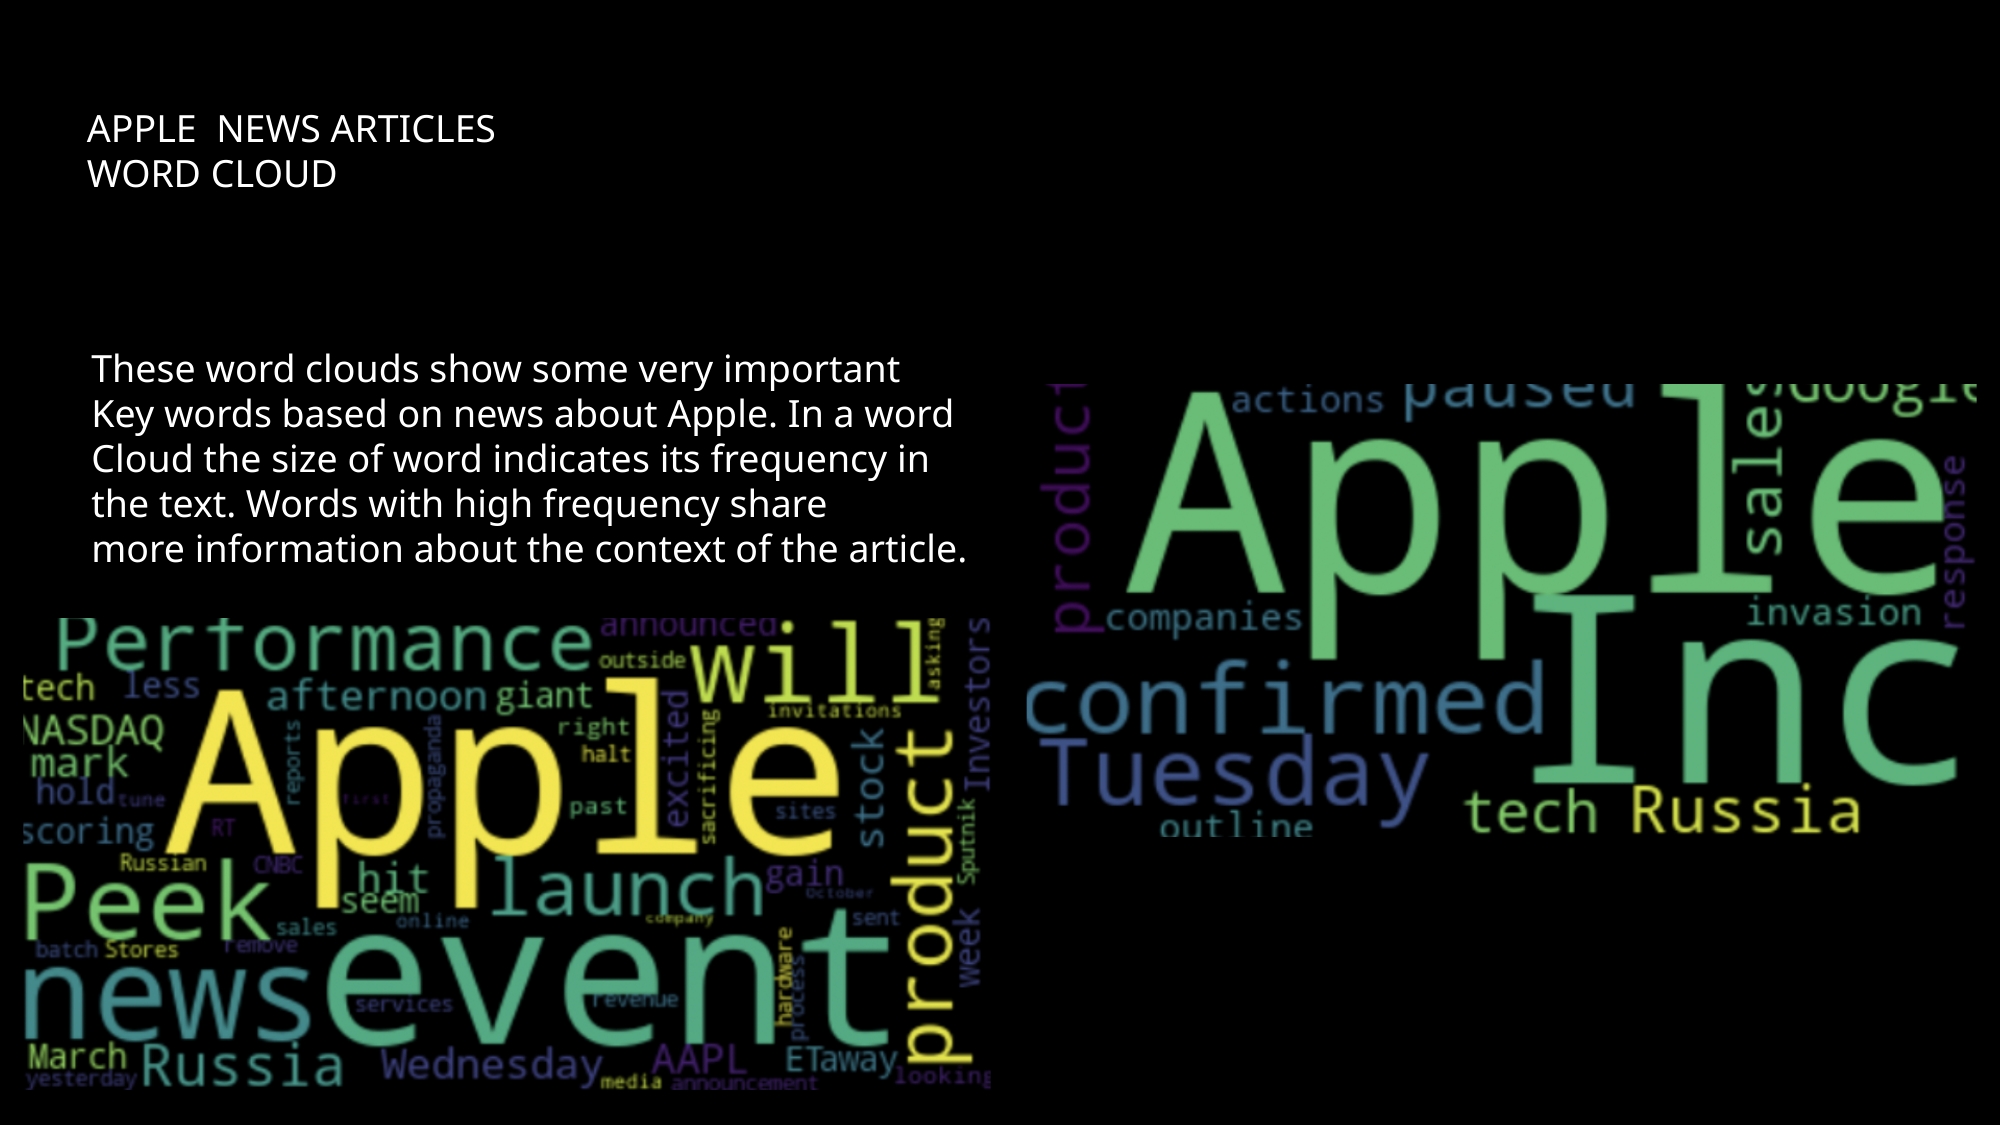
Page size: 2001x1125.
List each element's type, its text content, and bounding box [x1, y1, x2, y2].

text_box These word clouds show some very important Key words based on news about Apple. In a word Cloud the size of word indicates its frequency in the text. Words with high frequency share more information about the context of the article. [76, 337, 993, 623]
text_box APPLE NEWS ARTICLES WORD CLOUD [72, 97, 577, 203]
picture [23, 618, 991, 1091]
picture [1026, 384, 1977, 837]
